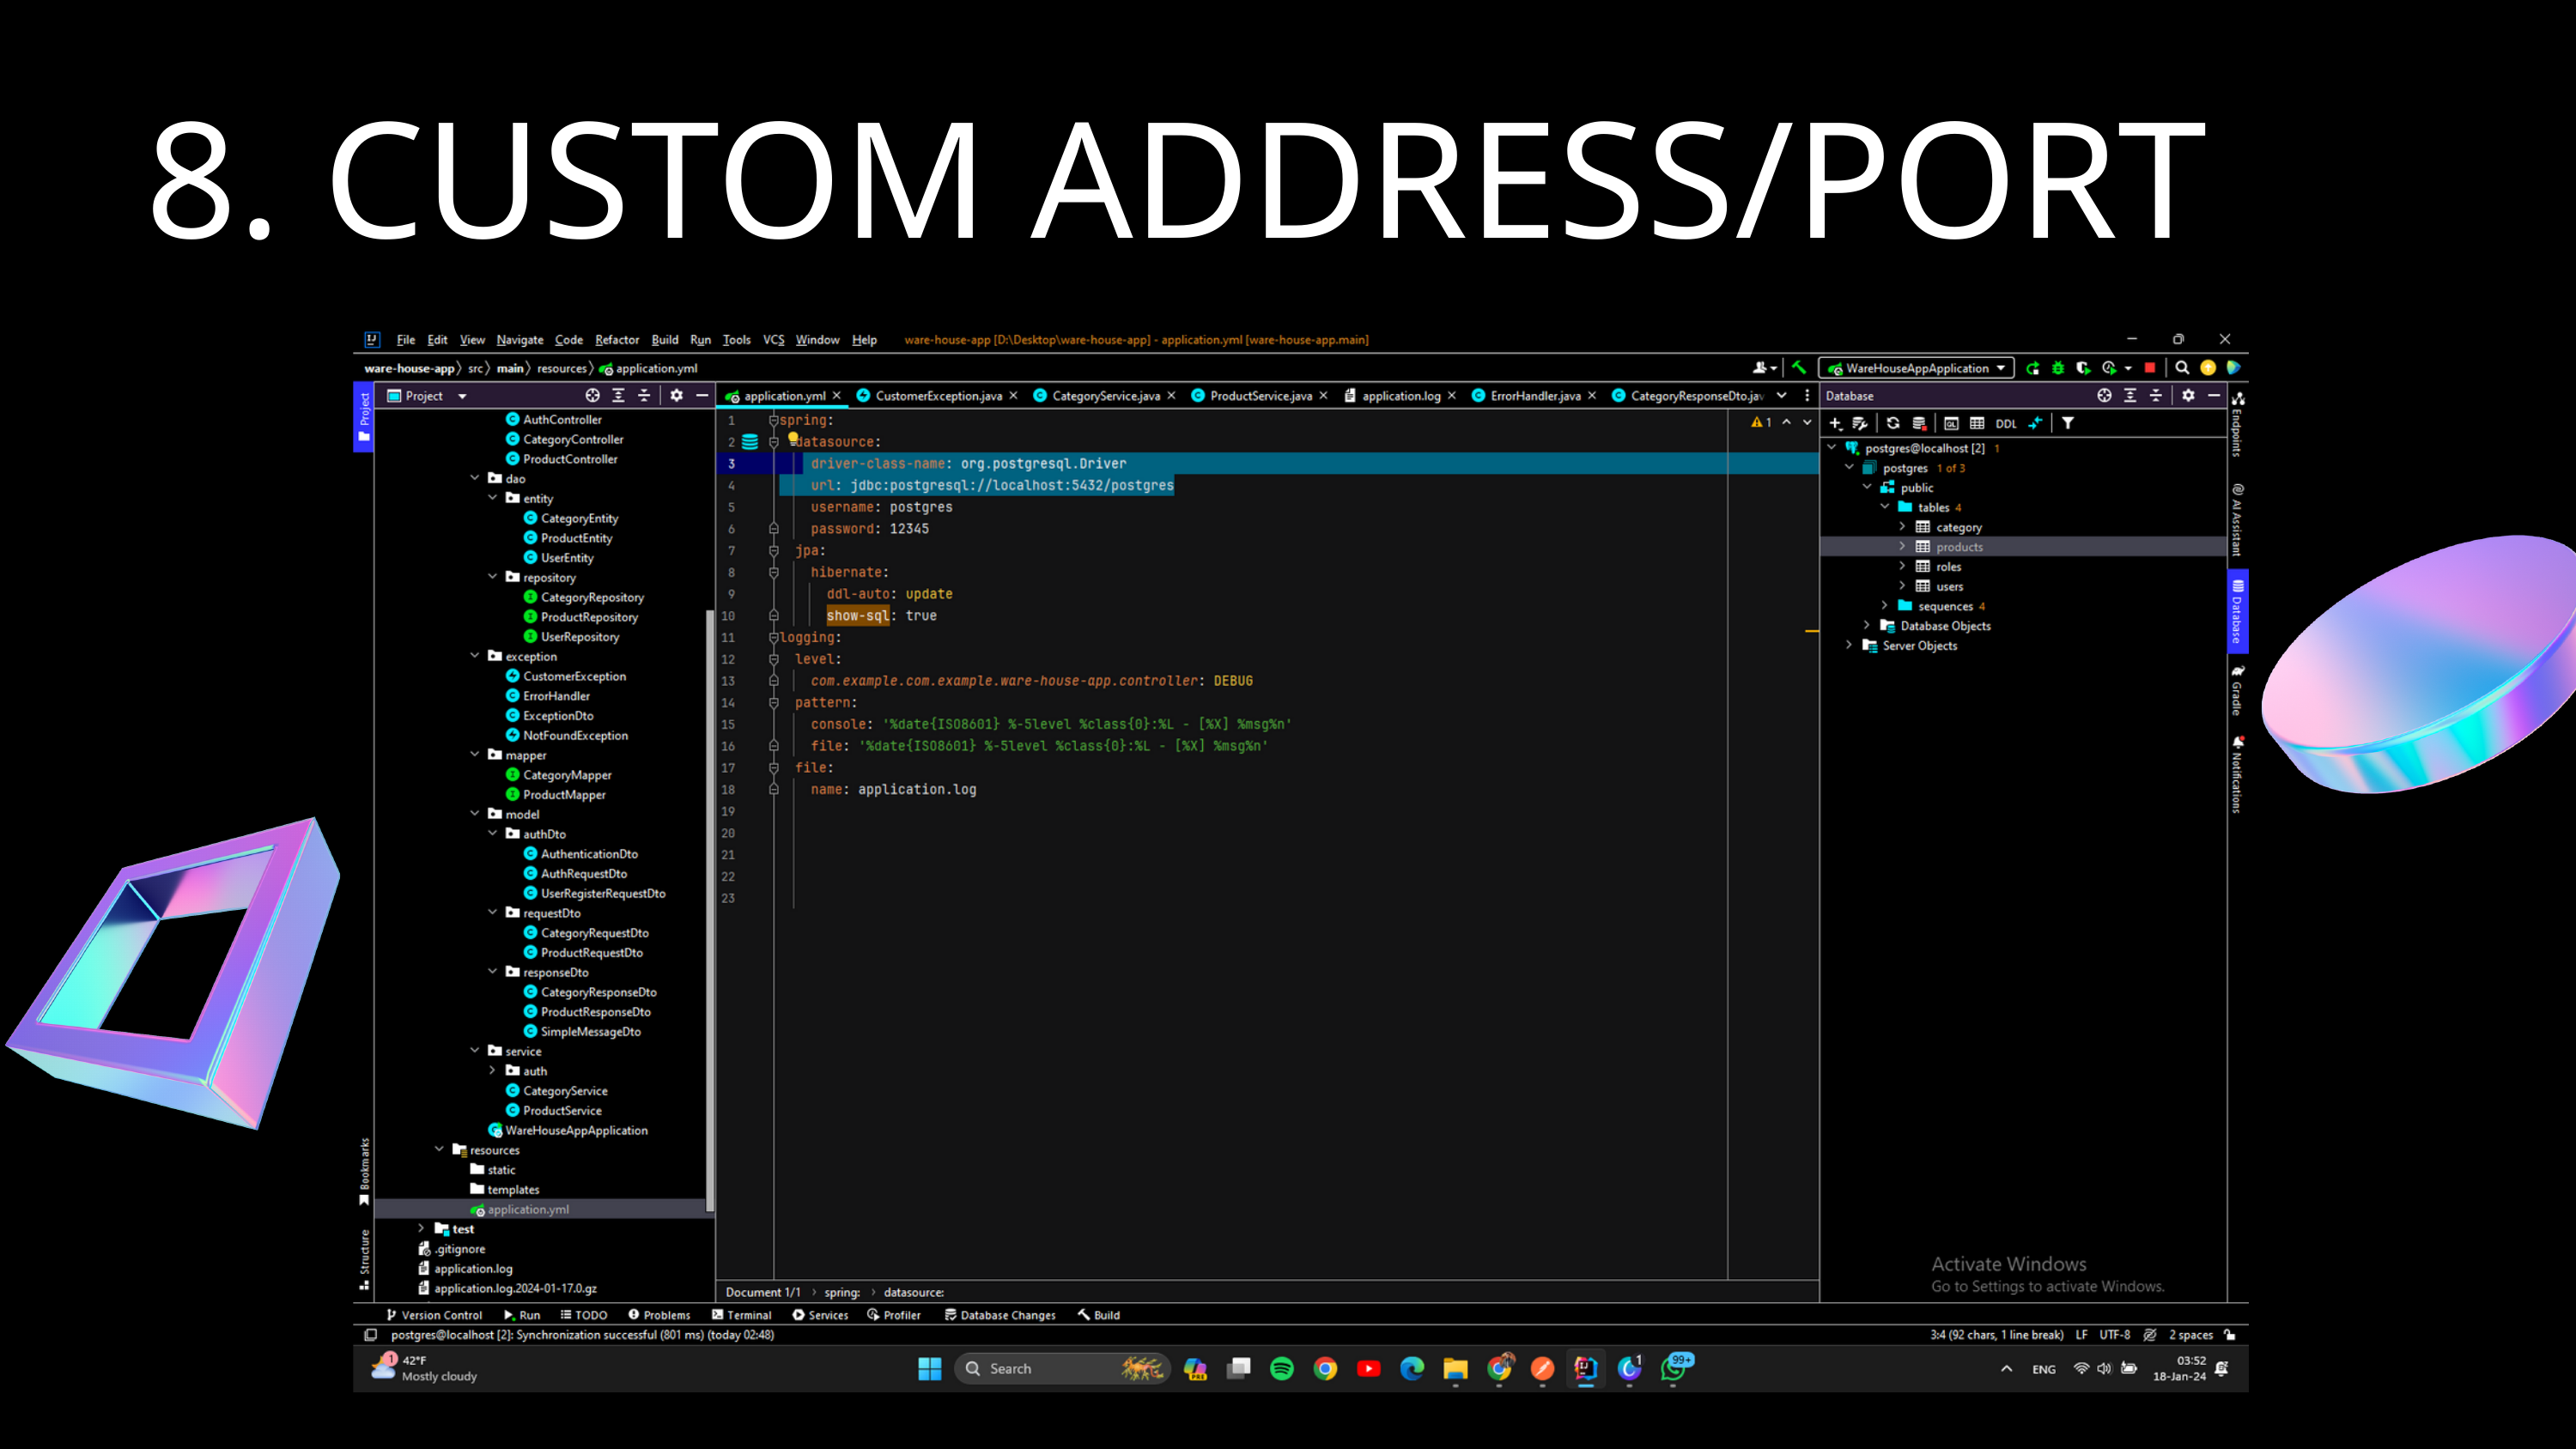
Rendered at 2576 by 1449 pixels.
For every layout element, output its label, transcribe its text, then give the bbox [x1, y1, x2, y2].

text_box [353, 326, 2249, 1392]
text_box [4, 816, 341, 1131]
text_box 8. CUSTOM ADDRESS/PORT [145, 94, 2432, 271]
text_box [2261, 535, 2576, 795]
